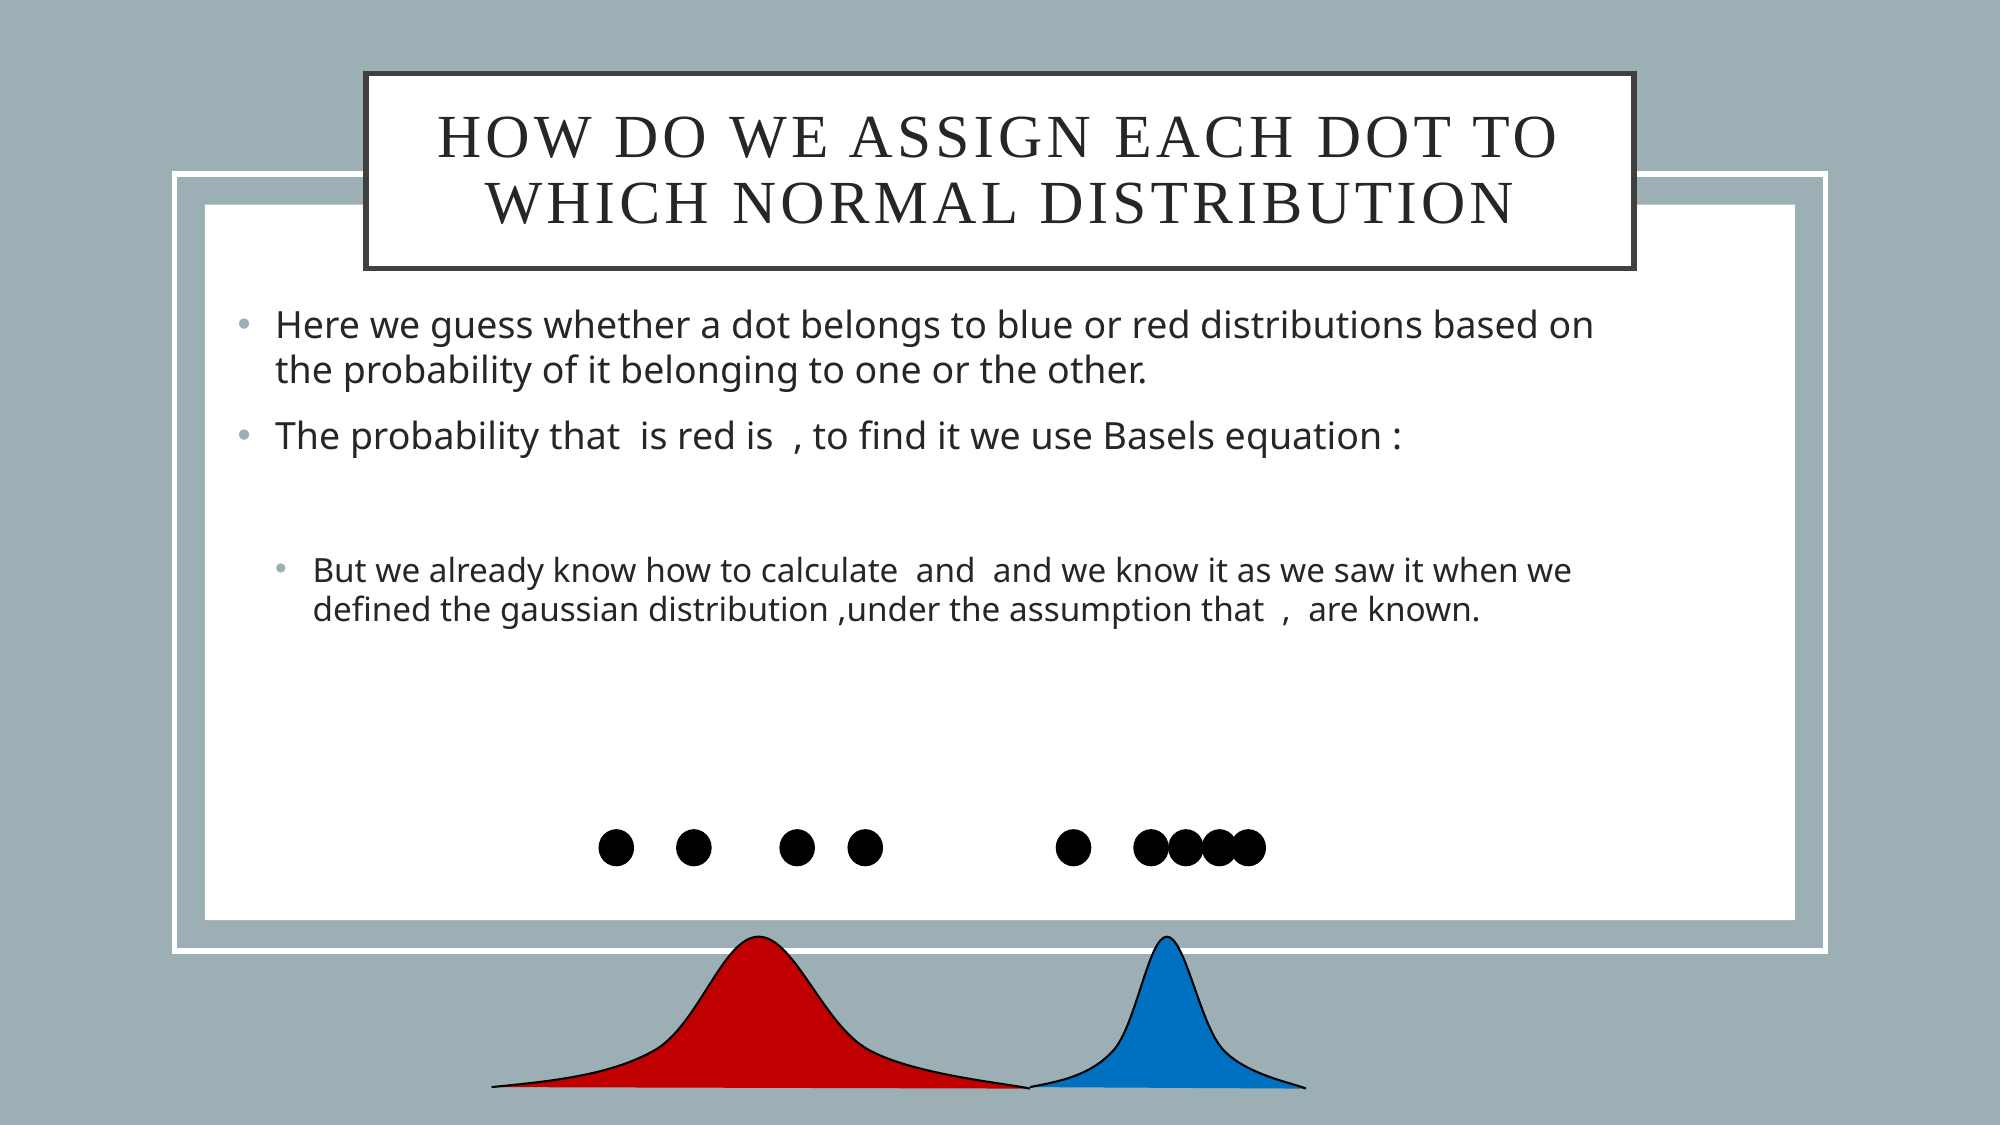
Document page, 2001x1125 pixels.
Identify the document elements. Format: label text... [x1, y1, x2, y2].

text_box [1230, 829, 1267, 867]
text_box [1169, 829, 1203, 867]
text_box [173, 173, 1827, 952]
text_box [0, 0, 2000, 1125]
title How do we assign each dot to which normal distribution [363, 71, 1637, 271]
text_box [491, 935, 1030, 1090]
text_box [1055, 829, 1092, 867]
text_box [1029, 935, 1307, 1090]
text_box [847, 829, 884, 867]
text_box [676, 829, 712, 867]
text_box [779, 829, 815, 867]
text_box [598, 829, 635, 867]
text_box [1133, 829, 1169, 867]
text_box [1201, 829, 1234, 867]
